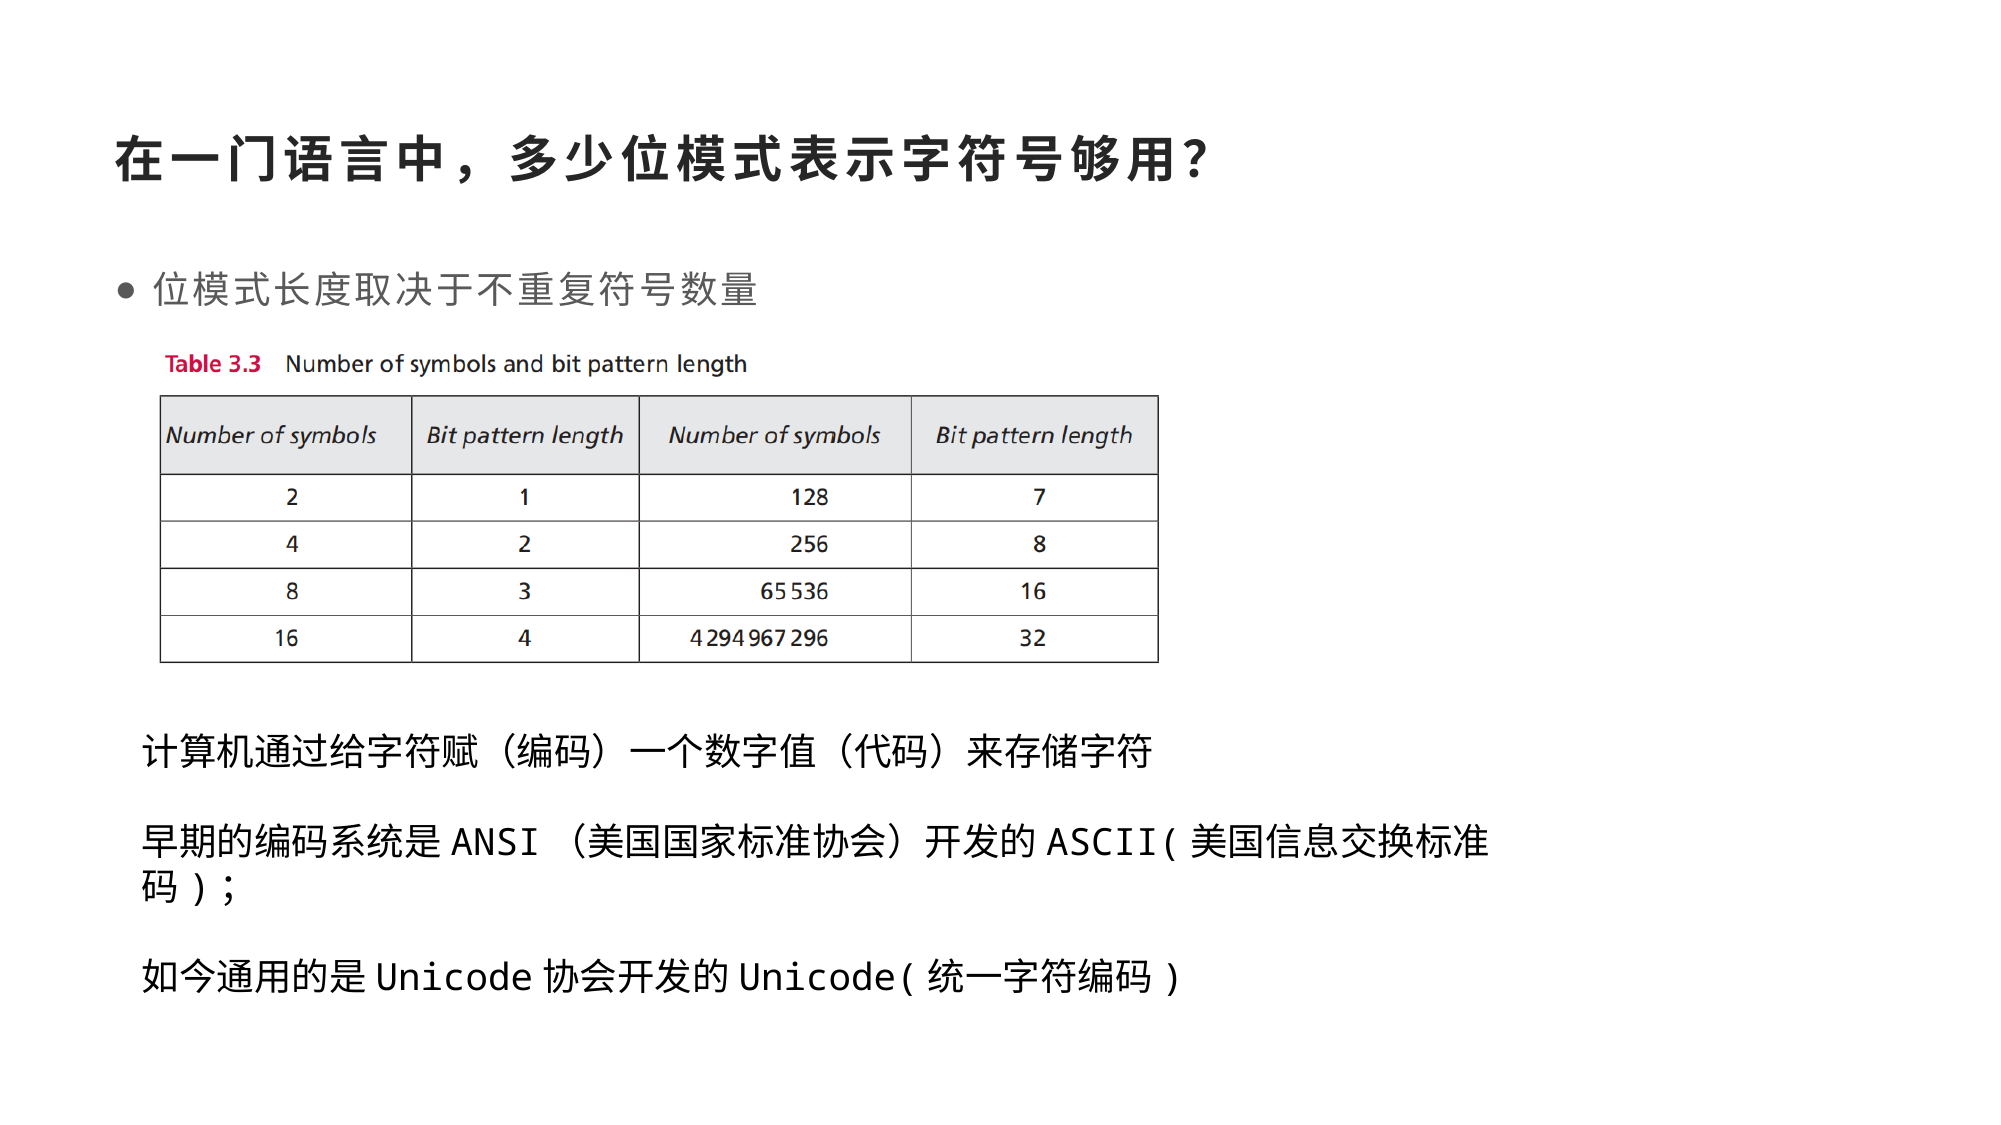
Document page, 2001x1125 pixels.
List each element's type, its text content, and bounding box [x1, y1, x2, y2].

picture [145, 346, 1173, 676]
title 在一门语言中，多少位模式表示字符号够用？ [99, 99, 1900, 216]
list 位模式长度取决于不重复符号数量 [99, 244, 1900, 1026]
text_box 计算机通过给字符赋（编码）一个数字值（代码）来存储字符 早期的编码系统是ANSI（美国国家标准协会）开发的ASCII(美国信息交换标准码)； 如今通用的是Unicode协会开发的Unicode(统一字符编码) [126, 721, 1513, 1051]
